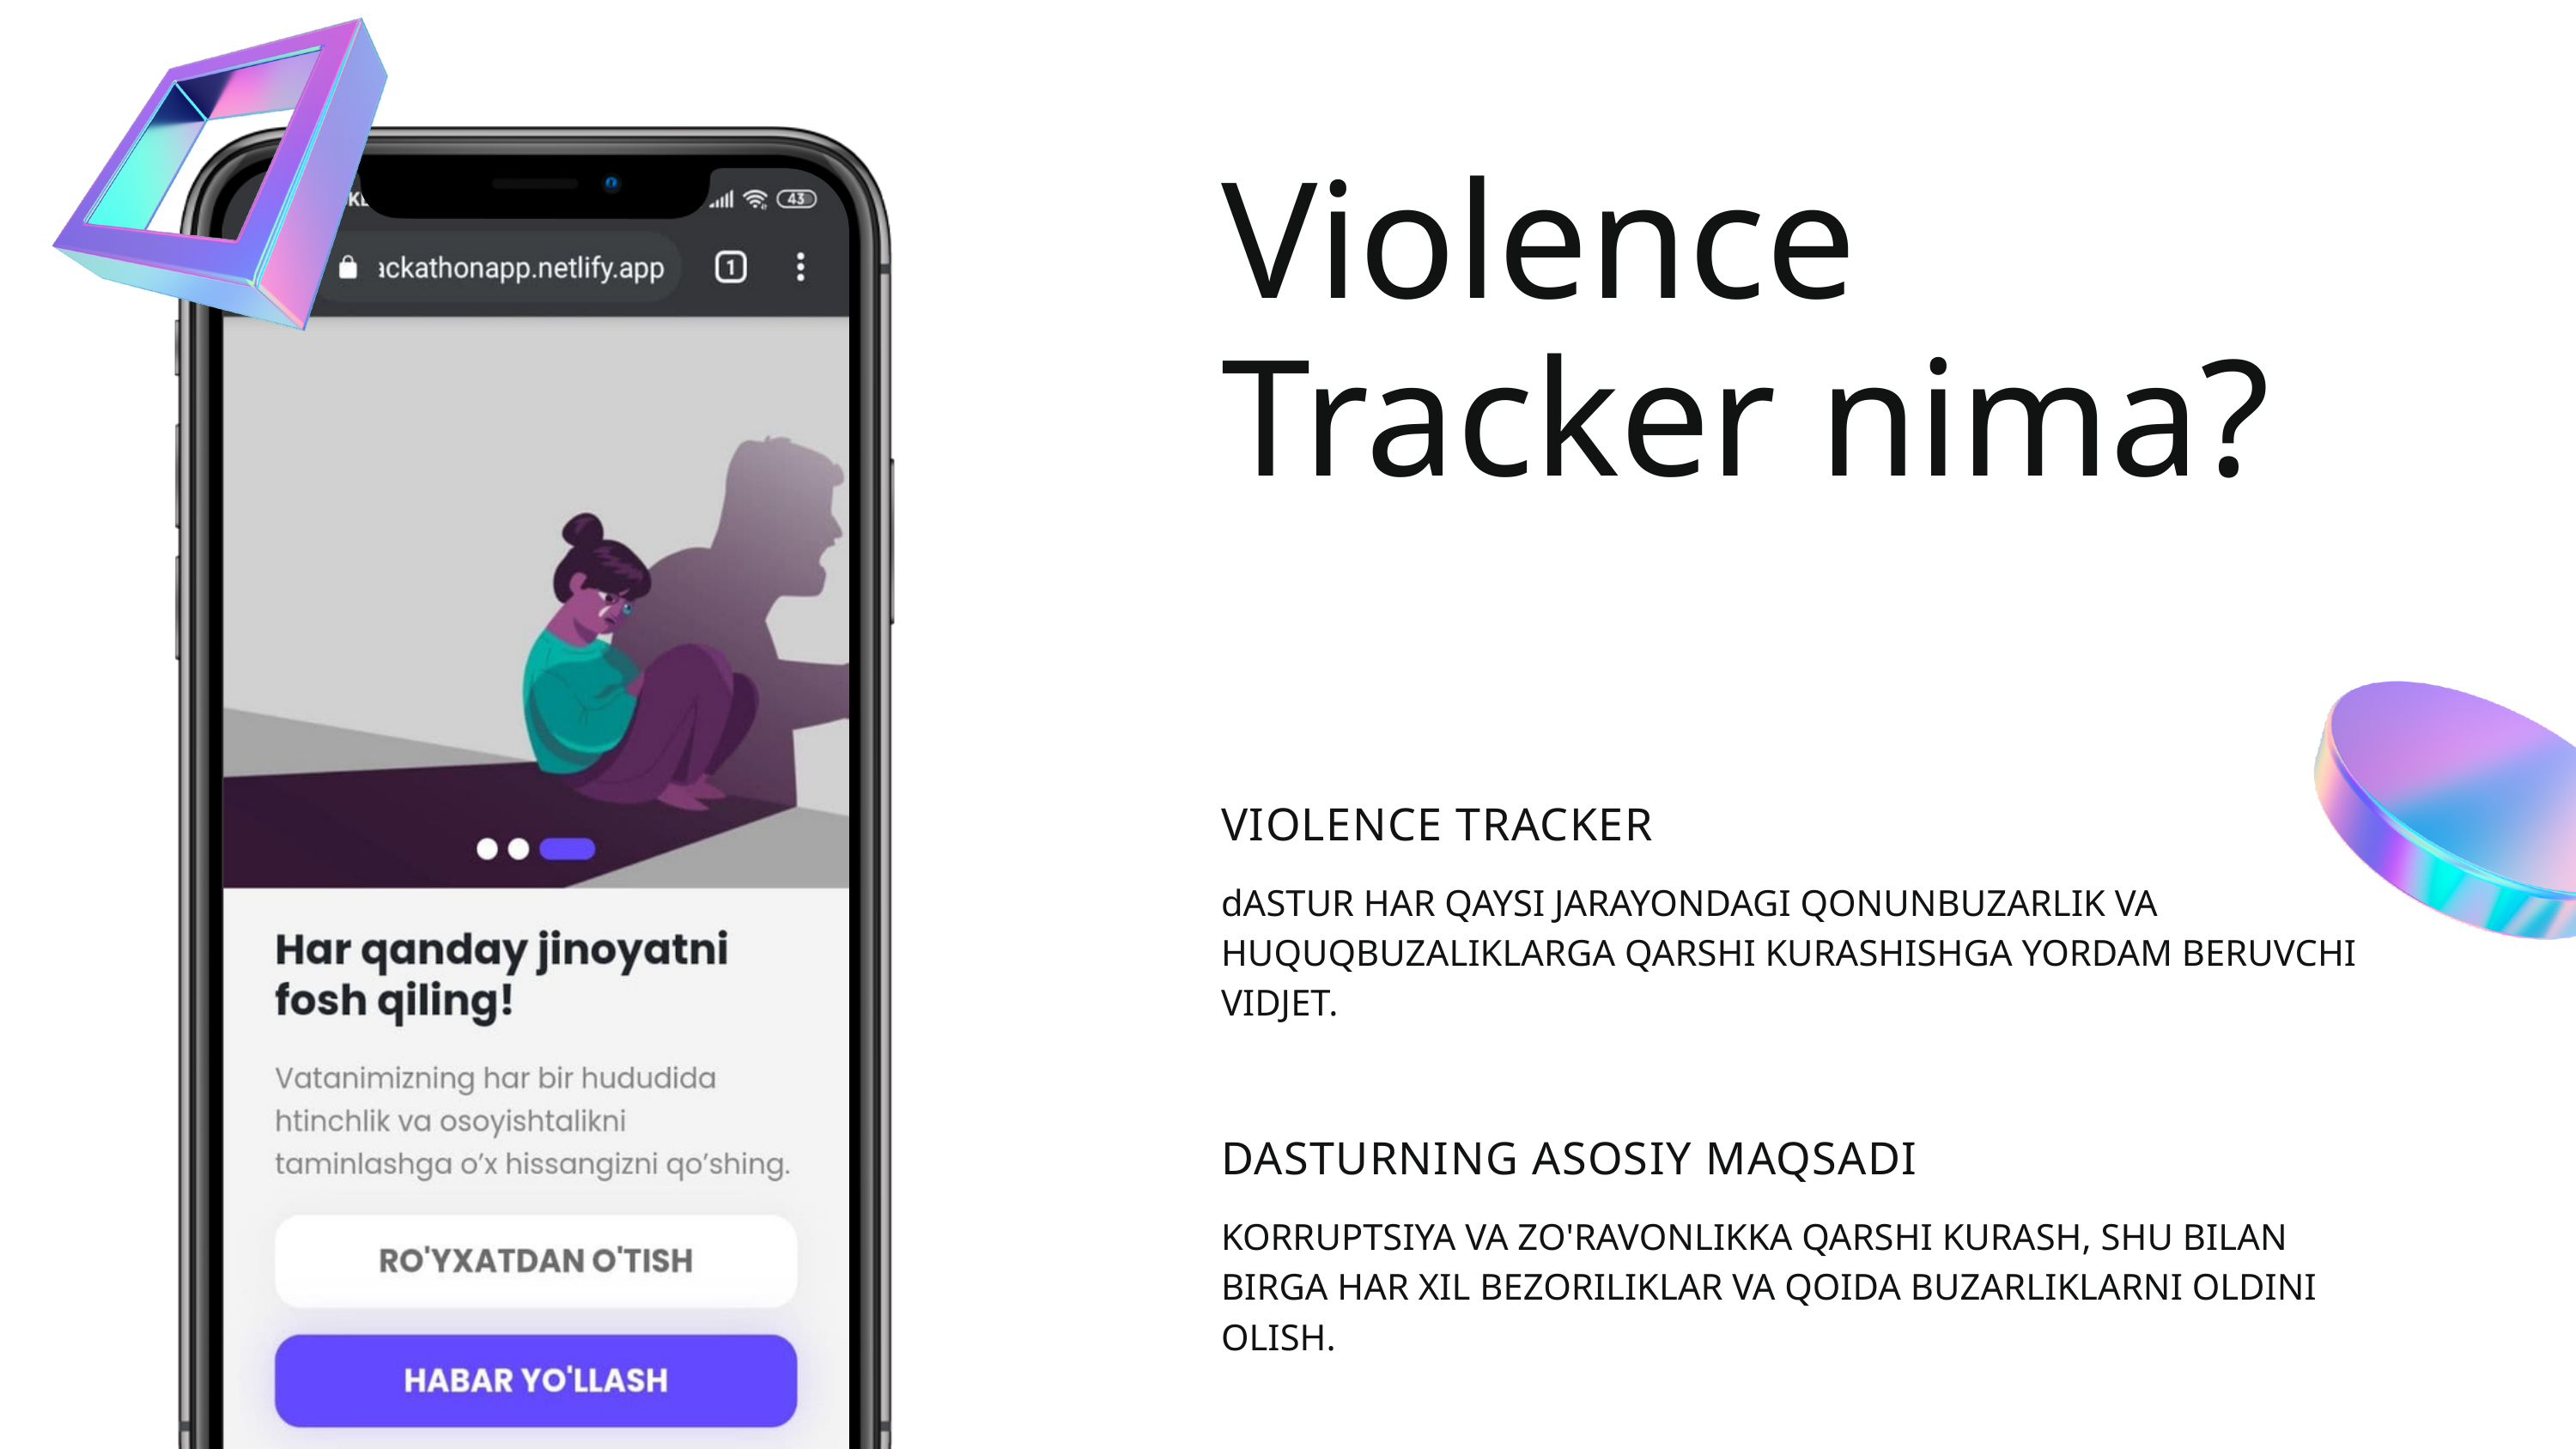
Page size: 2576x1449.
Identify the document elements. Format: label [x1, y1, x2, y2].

text_box [1220, 144, 2365, 797]
picture [2313, 681, 2576, 941]
text_box [174, 126, 897, 1449]
text_box [1220, 797, 2365, 1304]
picture [52, 17, 388, 331]
